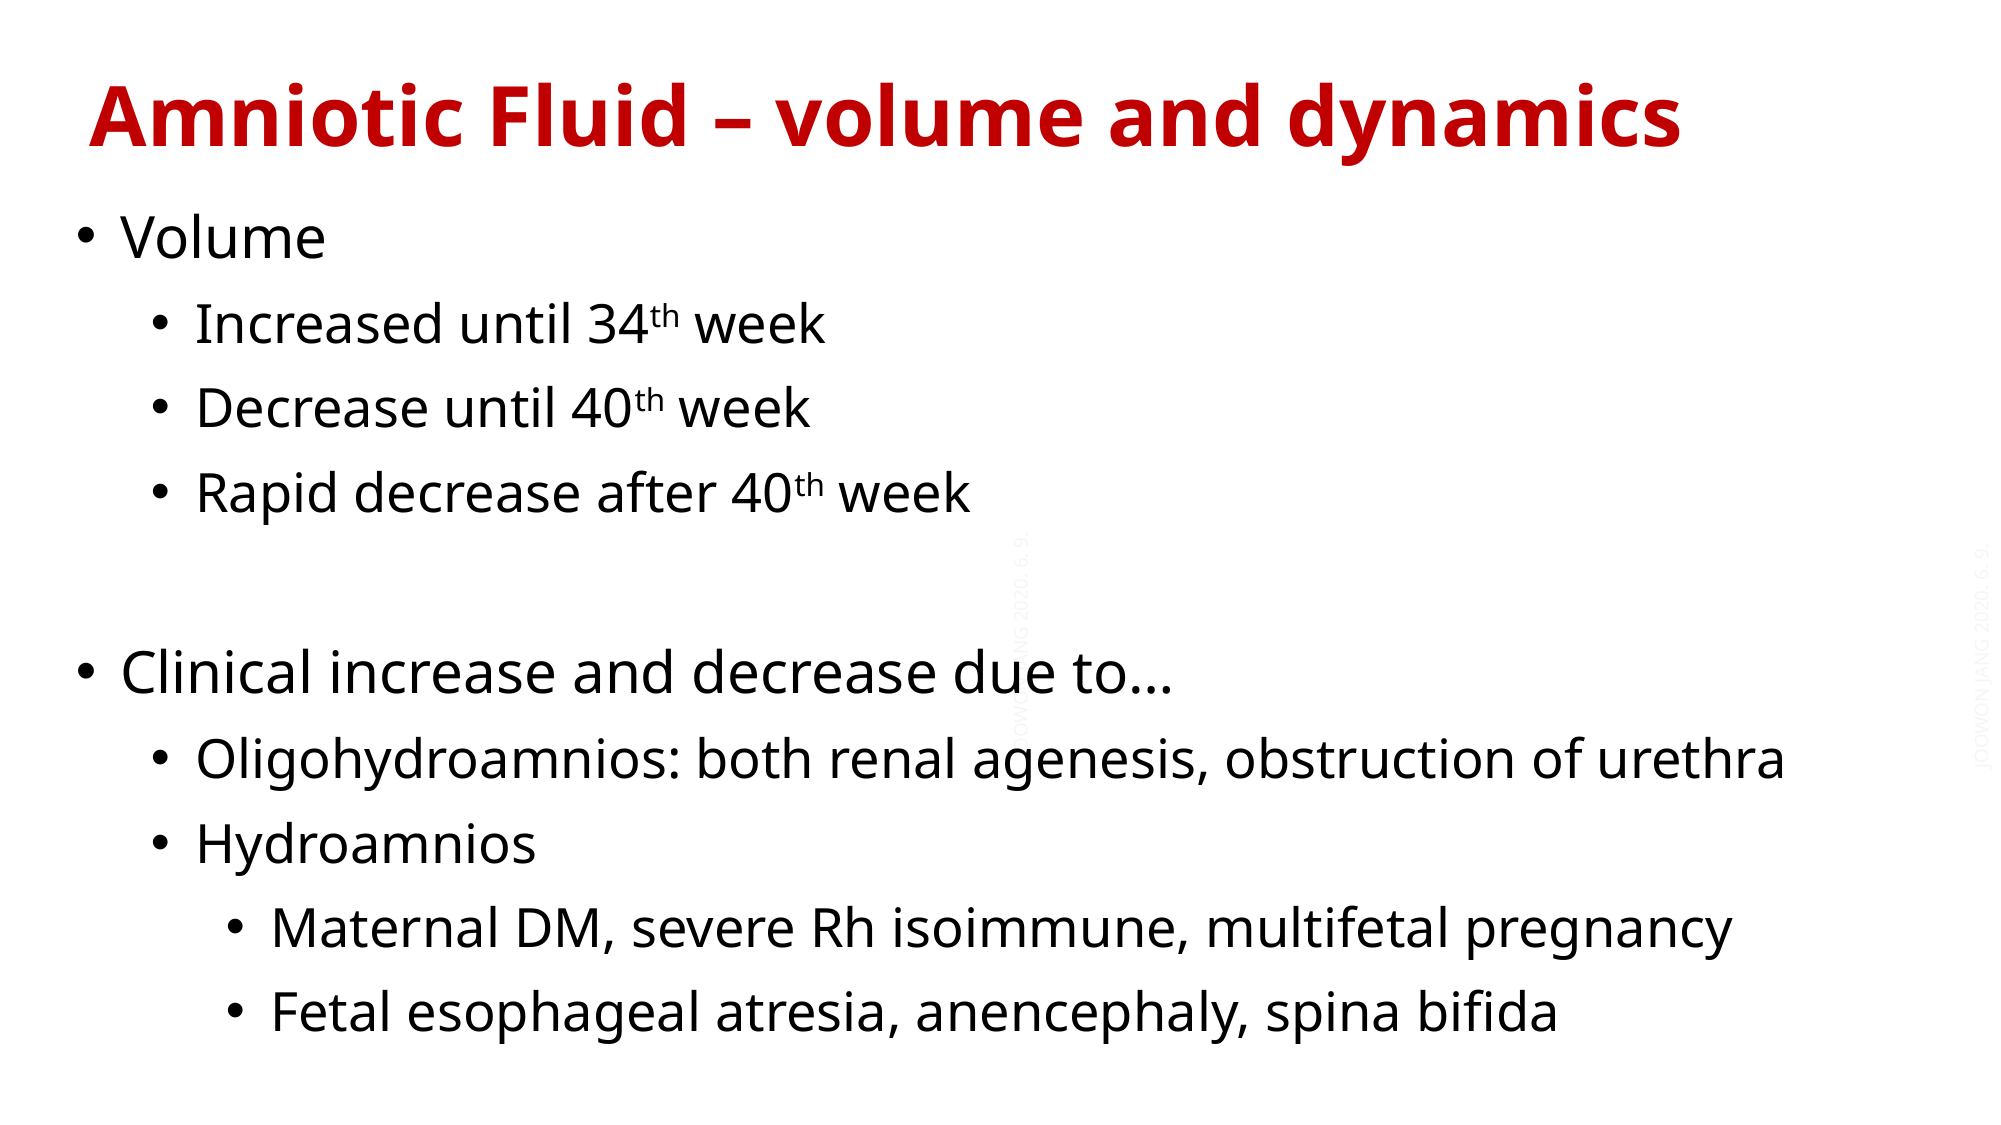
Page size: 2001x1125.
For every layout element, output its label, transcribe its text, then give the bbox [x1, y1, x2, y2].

text_box Volume Increased until 34th week Decrease until 40th week Rapid decrease after 40th week Clinical increase and decrease due to… Oligohydroamnios: both renal agenesis, obstruction of urethra Hydroamnios Maternal DM, severe Rh isoimmune, multifetal pregnancy Fetal esophageal atresia, anencephaly, spina bifida [61, 171, 1804, 1051]
text_box Amniotic Fluid – volume and dynamics [0, 55, 2000, 170]
